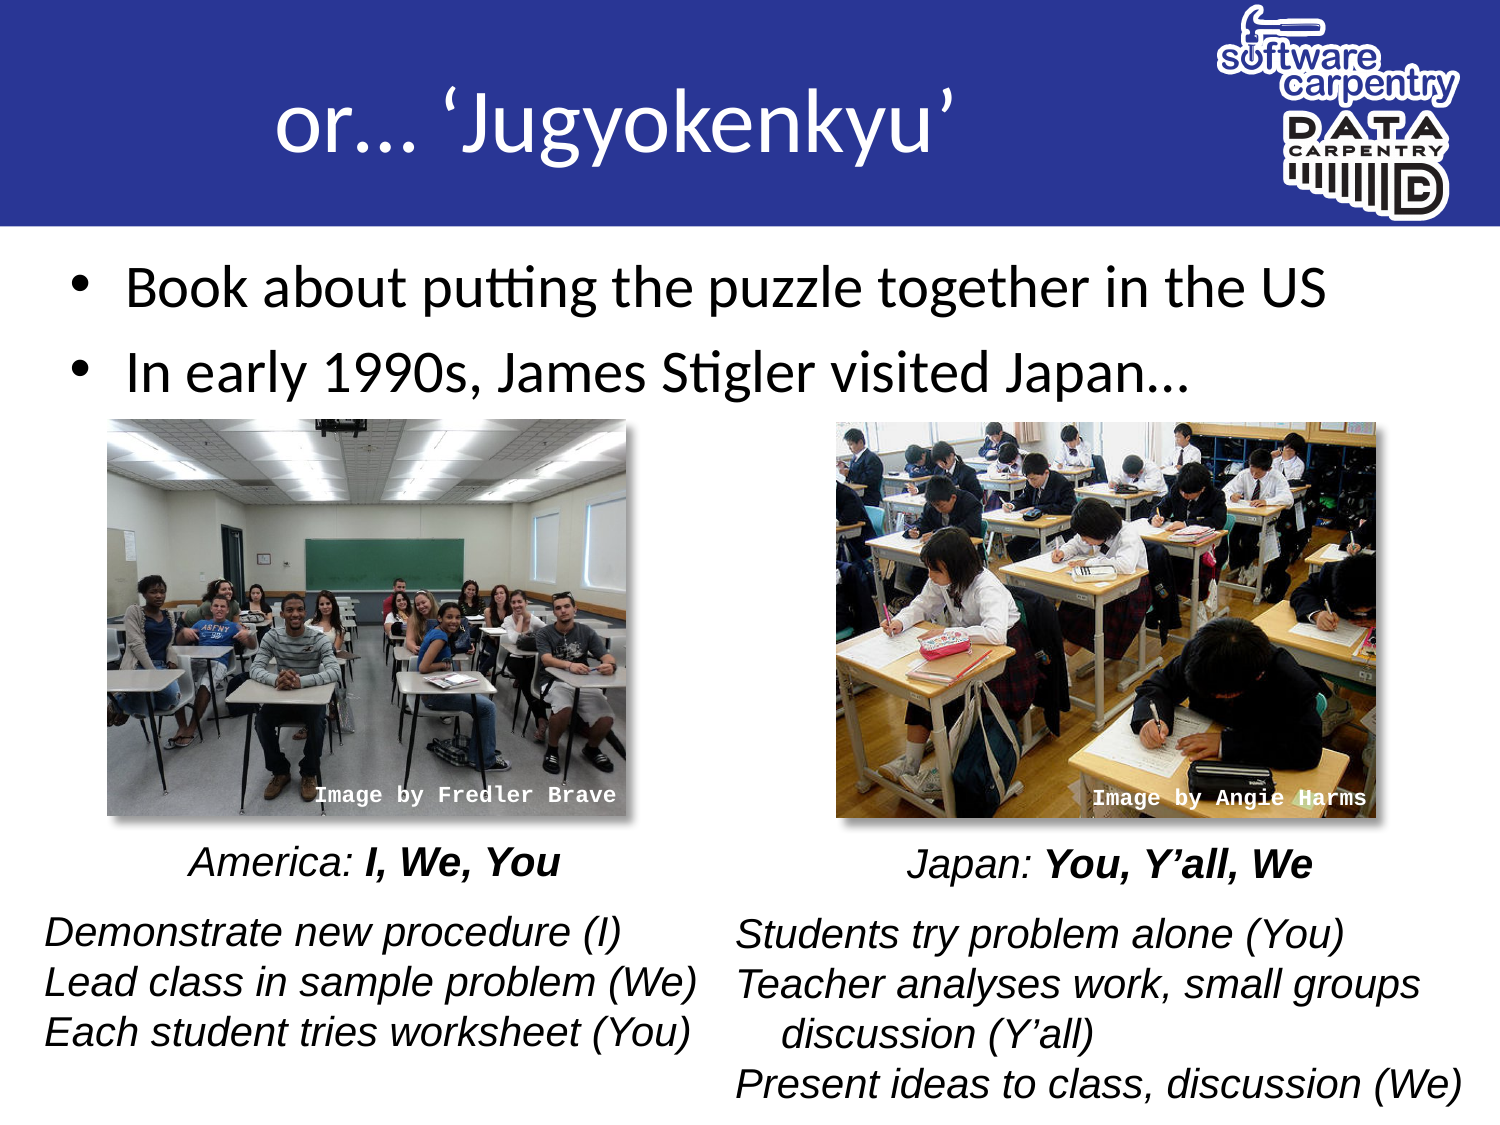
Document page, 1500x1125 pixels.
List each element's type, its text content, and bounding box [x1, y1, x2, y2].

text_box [720, 422, 1500, 1118]
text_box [29, 419, 721, 1065]
list Book about putting the puzzle together in the US In early 1990s, James Stigler visited Japan… [54, 238, 1425, 415]
picture [1216, 3, 1461, 224]
title or… ‘Jugyokenkyu’ [51, 21, 1182, 210]
